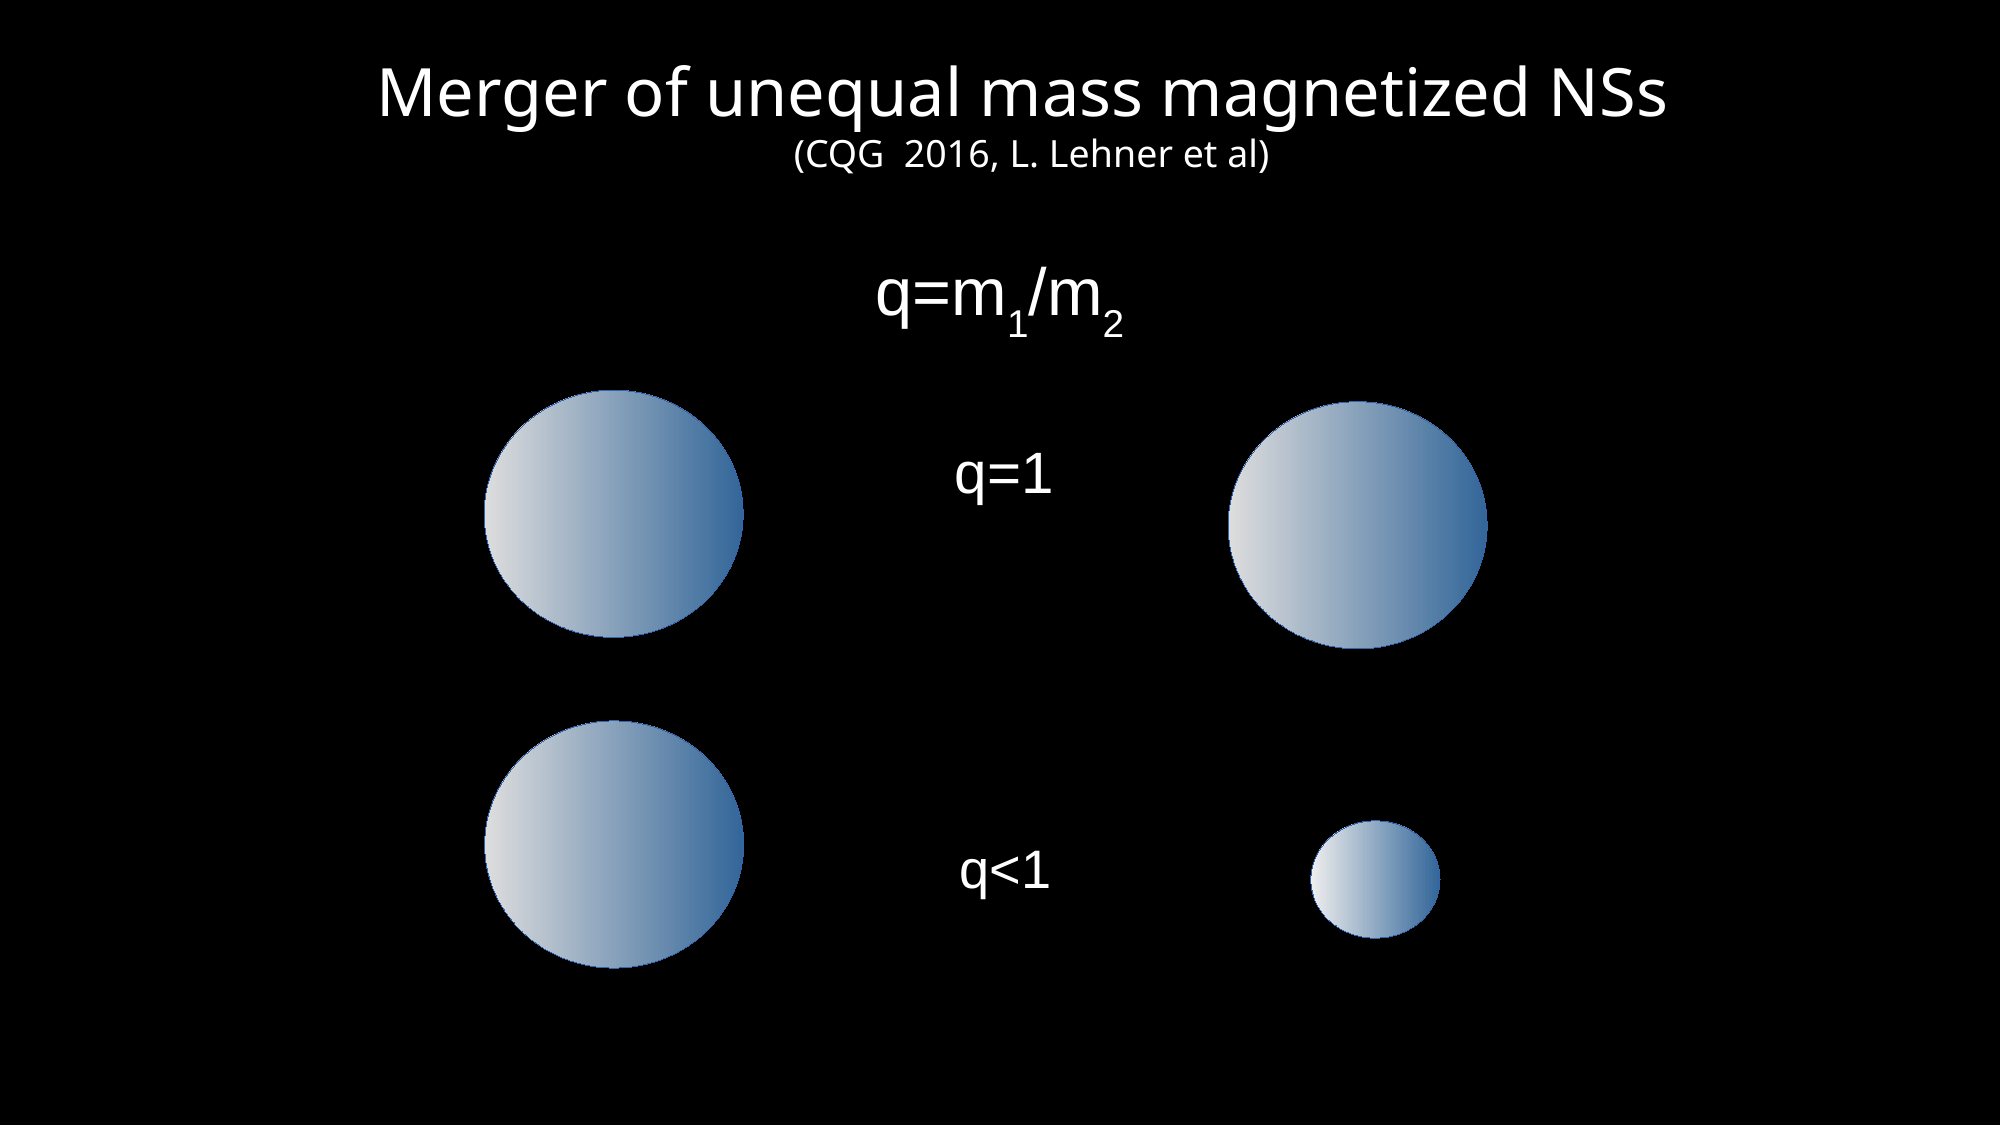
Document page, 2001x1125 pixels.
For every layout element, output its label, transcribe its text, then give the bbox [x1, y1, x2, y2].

text_box Merger of unequal mass magnetized NSs (CQG 2016, L. Lehner et al) [243, 49, 1820, 177]
text_box [1228, 401, 1488, 649]
text_box [484, 390, 744, 638]
text_box q<1 [944, 826, 1086, 902]
text_box [484, 720, 744, 969]
text_box q=1 [940, 427, 1068, 507]
text_box [1310, 820, 1441, 939]
text_box q=m1/m2 [331, 196, 1668, 360]
